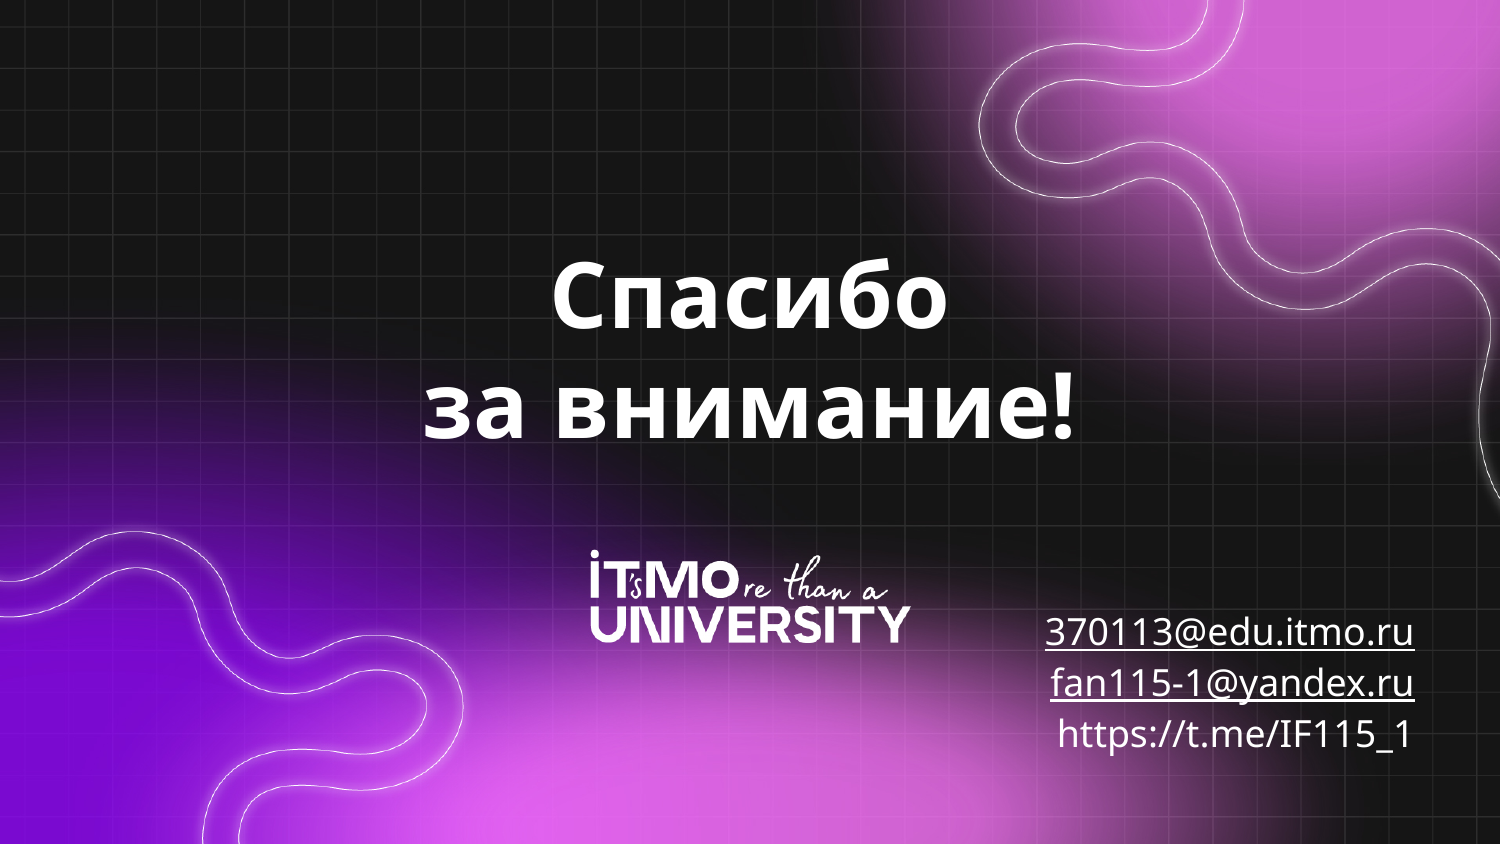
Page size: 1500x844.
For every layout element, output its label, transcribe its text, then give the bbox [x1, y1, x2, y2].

title Спасибо за внимание! [75, 295, 1425, 398]
text_box 370113@edu.itmo.ru fan115-1@yandex.ru https://t.me/IF115_1 [1030, 600, 1430, 763]
picture [0, 0, 1500, 844]
